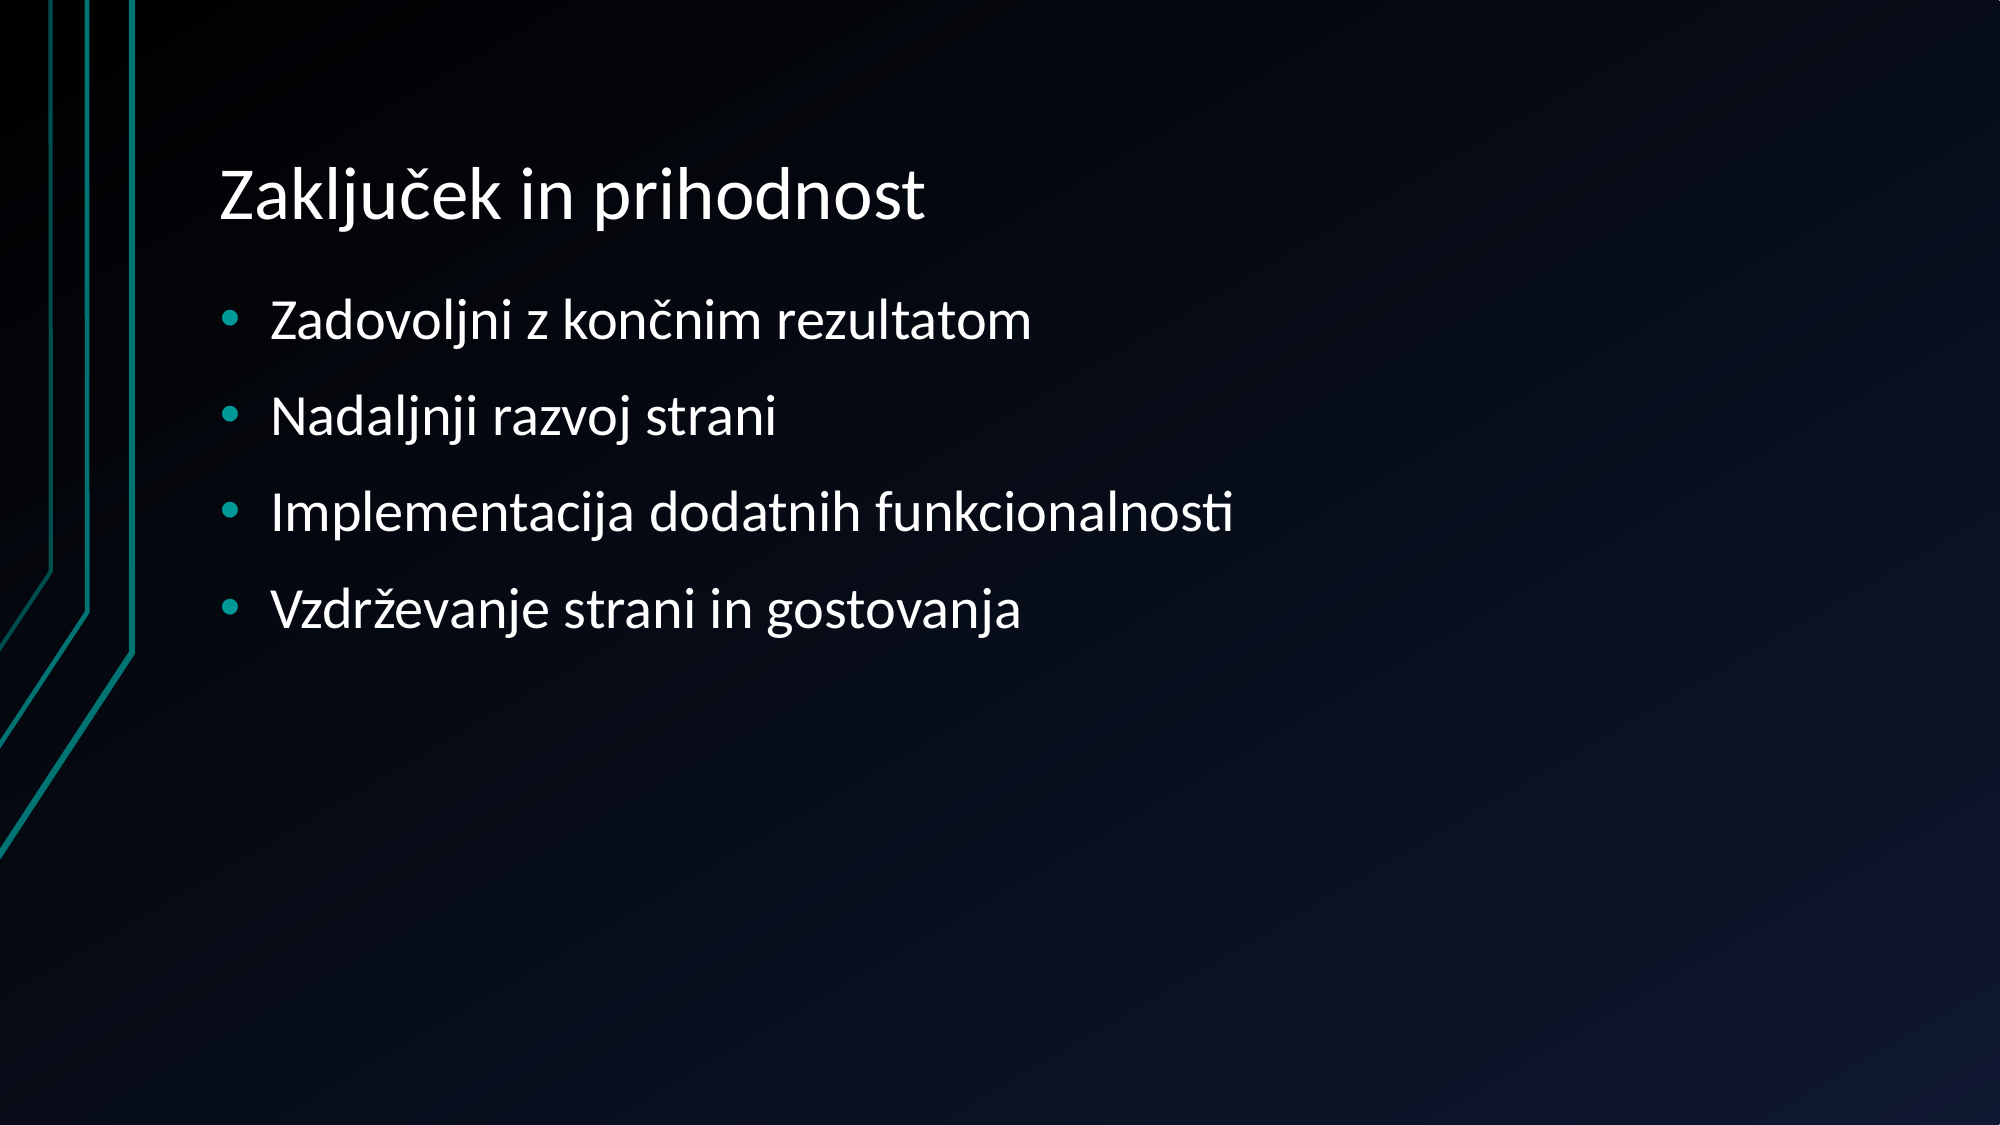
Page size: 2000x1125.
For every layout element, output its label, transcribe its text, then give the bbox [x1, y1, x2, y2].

title Zaključek in prihodnost [199, 45, 1900, 246]
list Zadovoljni z končnim rezultatom Nadaljnji razvoj strani Implementacija dodatnih funkcionalnosti Vzdrževanje strani in gostovanja [199, 279, 1900, 1012]
